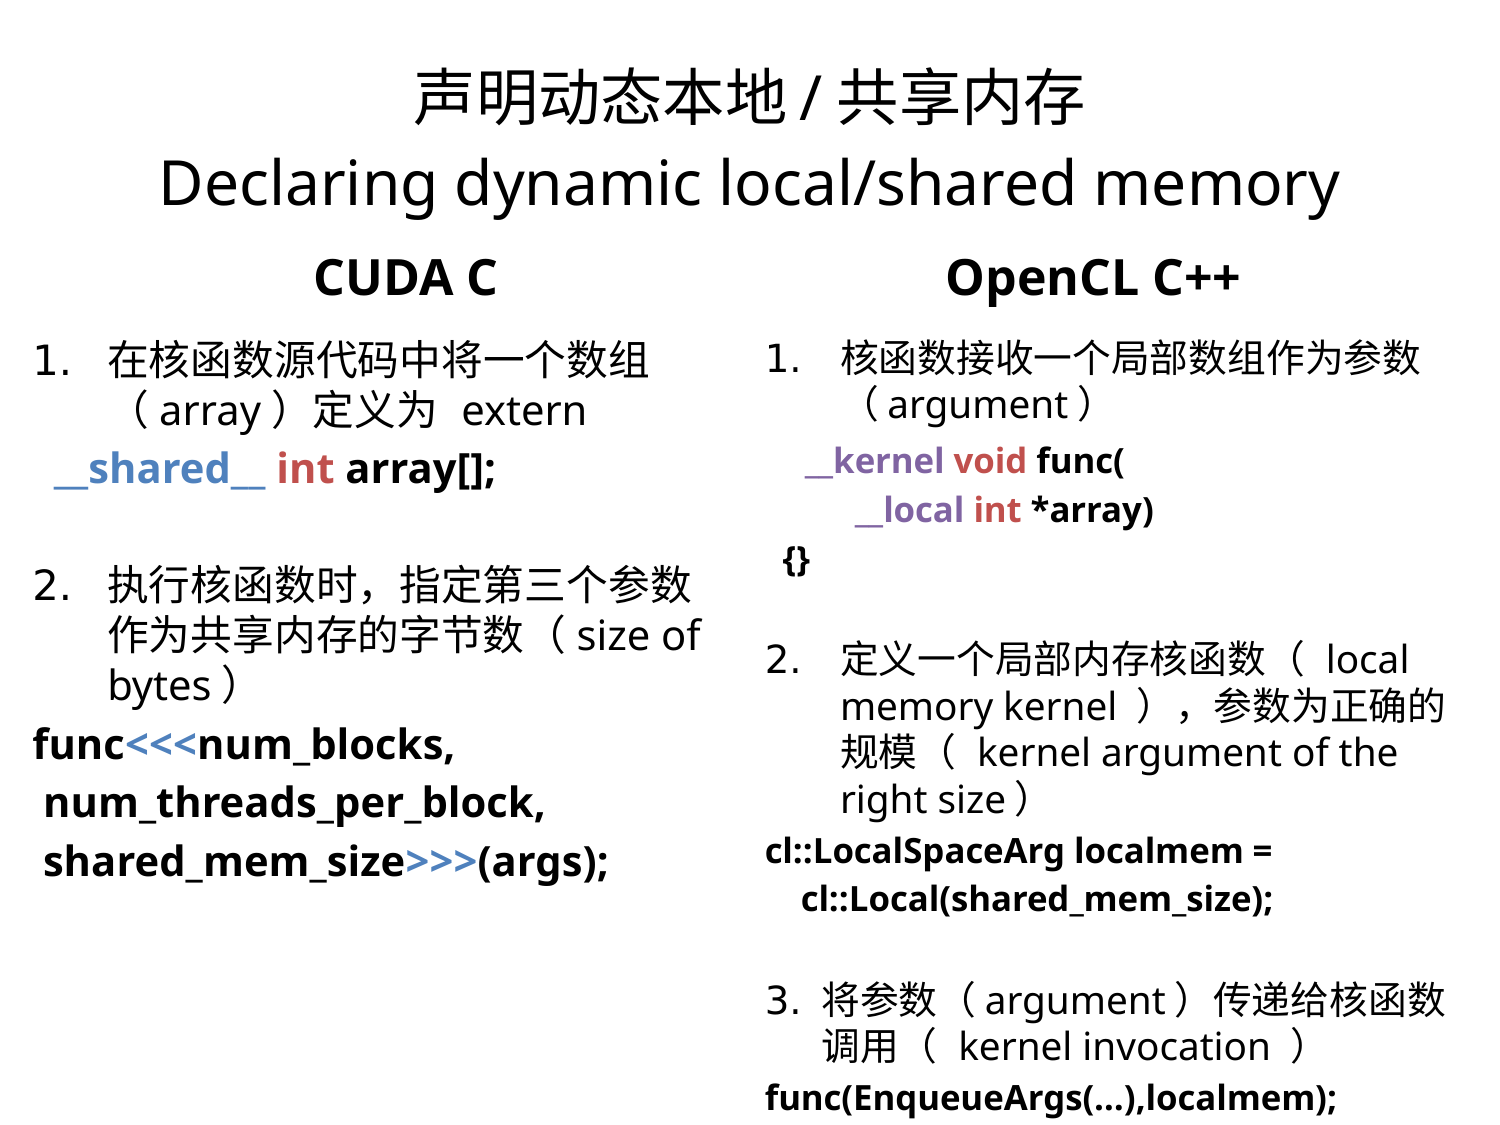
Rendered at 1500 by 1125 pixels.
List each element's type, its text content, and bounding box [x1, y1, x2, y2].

text_box 在核函数源代码中将一个数组（array）定义为 extern __shared__ int array[]; 执行核函数时，指定第三个参数作为共享内存的字节数（size of bytes） func<<<num_blocks, num_threads_per_block, shared_mem_size>>>(args); [17, 326, 738, 1071]
text_box 声明动态本地/共享内存 Declaring dynamic local/shared memory [74, 45, 1425, 233]
text_box OpenCL C++ [761, 208, 1425, 313]
text_box CUDA C [75, 208, 738, 313]
text_box 核函数接收一个局部数组作为参数（argument） __kernel void func( __local int *array) {} 定义一个局部内存核函数（ local memory kernel ），参数为正确的规模（ kernel argument of the right size） cl::LocalSpaceArg localmem = cl::Local(shared_mem_size); 将参数（argument）传递给核函数调用（ kernel invocation ） func(EnqueueArgs(…),localmem); [750, 326, 1483, 1125]
